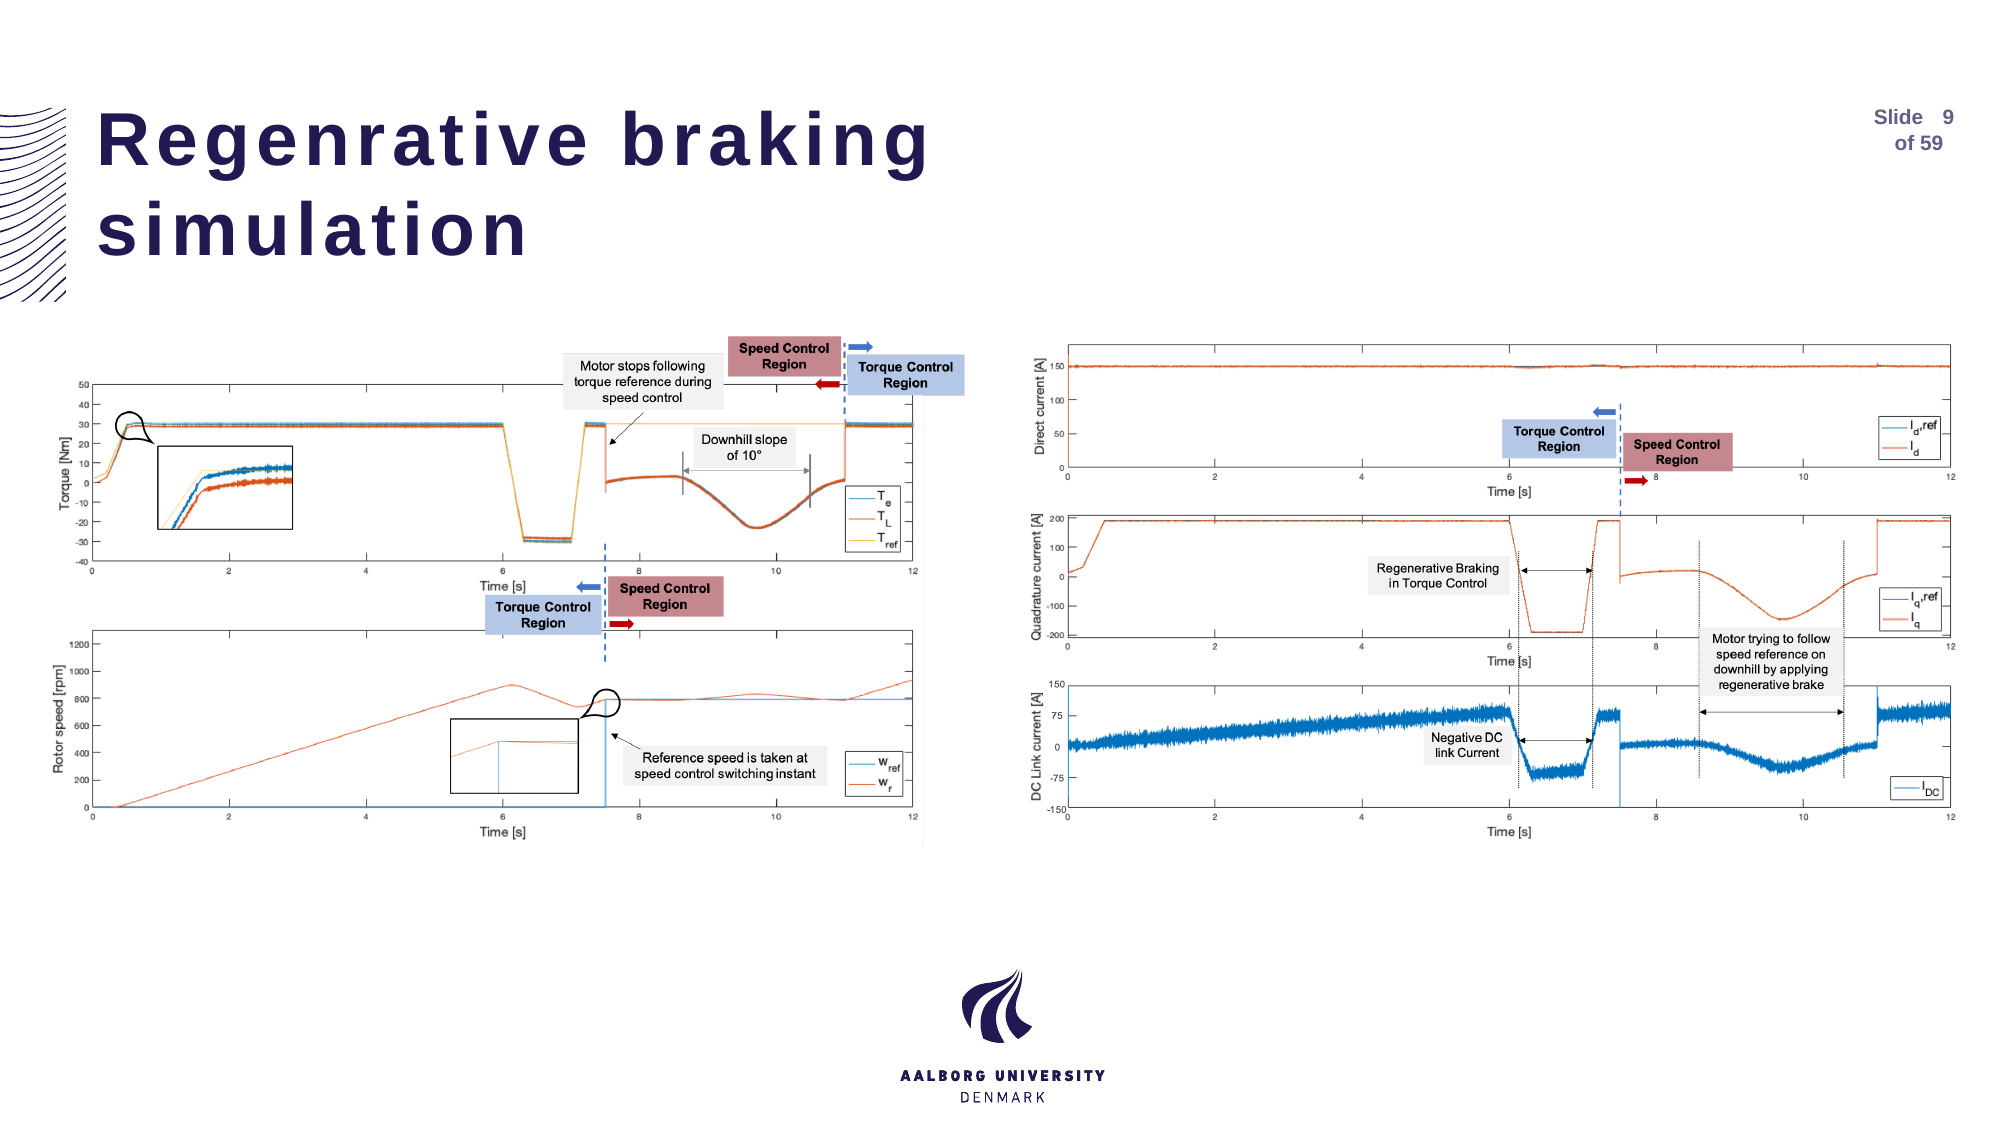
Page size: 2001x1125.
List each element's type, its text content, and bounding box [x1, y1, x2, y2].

picture [45, 335, 965, 847]
title Regenrative braking simulation [96, 58, 1105, 325]
picture [1026, 335, 1957, 847]
text_box of 59 [1864, 123, 1944, 162]
slide_number 9 [1924, 97, 1954, 135]
text_box Slide [1859, 97, 1924, 135]
